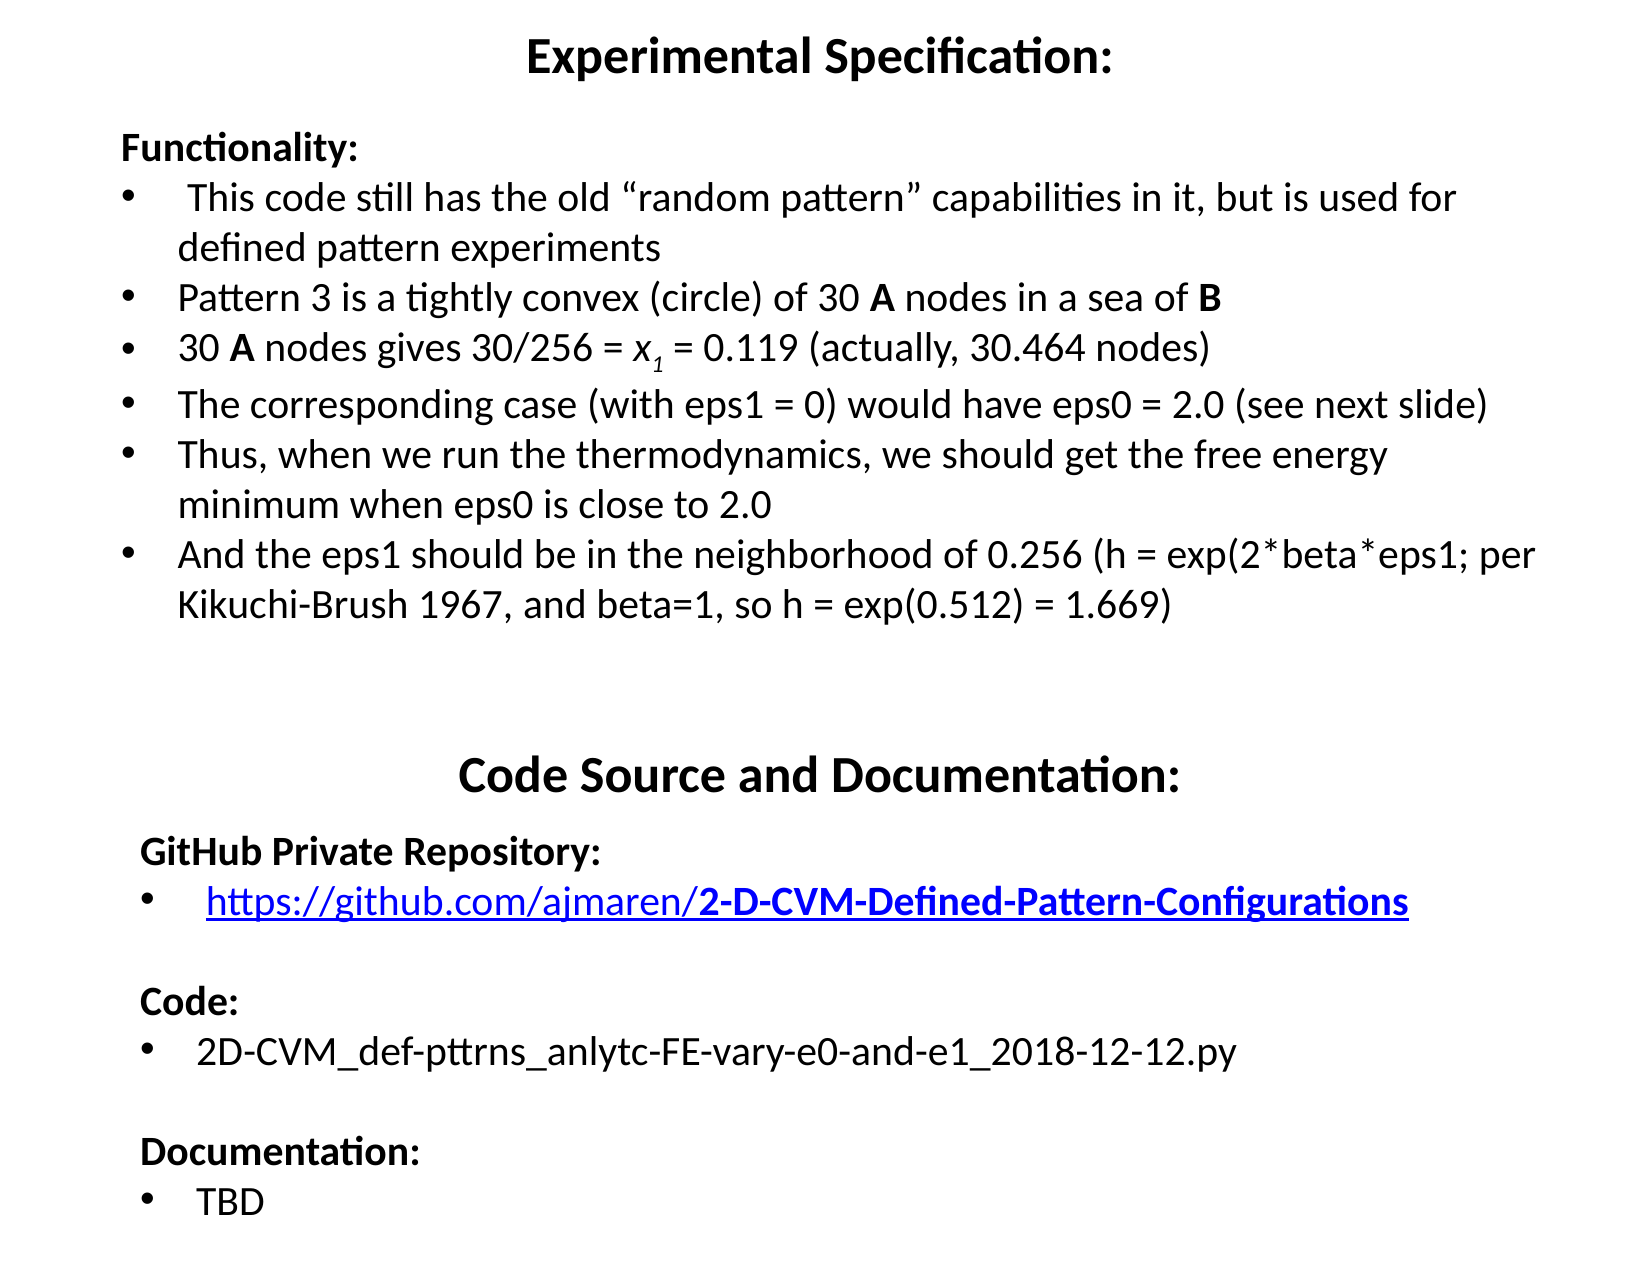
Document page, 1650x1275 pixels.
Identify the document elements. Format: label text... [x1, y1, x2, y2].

text_box Code Source and Documentation: [443, 732, 1209, 811]
text_box Experimental Specification: [511, 13, 1142, 91]
text_box Functionality: This code still has the old “random pattern” capabilities in it, but is used for defined pattern experiments Pattern 3 is a tightly convex (circle) of 30 A nodes in a sea of B 30 A nodes gives 30/256 = x1 = 0.119 (actually, 30.464 nodes) The corresponding case (with eps1 = 0) would have eps0 = 2.0 (see next slide) Thus, when we run the thermodynamics, we should get the free energy minimum when eps0 is close to 2.0 And the eps1 should be in the neighborhood of 0.256 (h = exp(2*beta*eps1; per Kikuchi-Brush 1967, and beta=1, so h = exp(0.512) = 1.669) [106, 112, 1575, 785]
text_box GitHub Private Repository: https://github.com/ajmaren/2-D-CVM-Defined-Pattern-Configurations Code: 2D-CVM_def-pttrns_anlytc-FE-vary-e0-and-e1_2018-12-12.py Documentation: TBD [125, 815, 1594, 1232]
